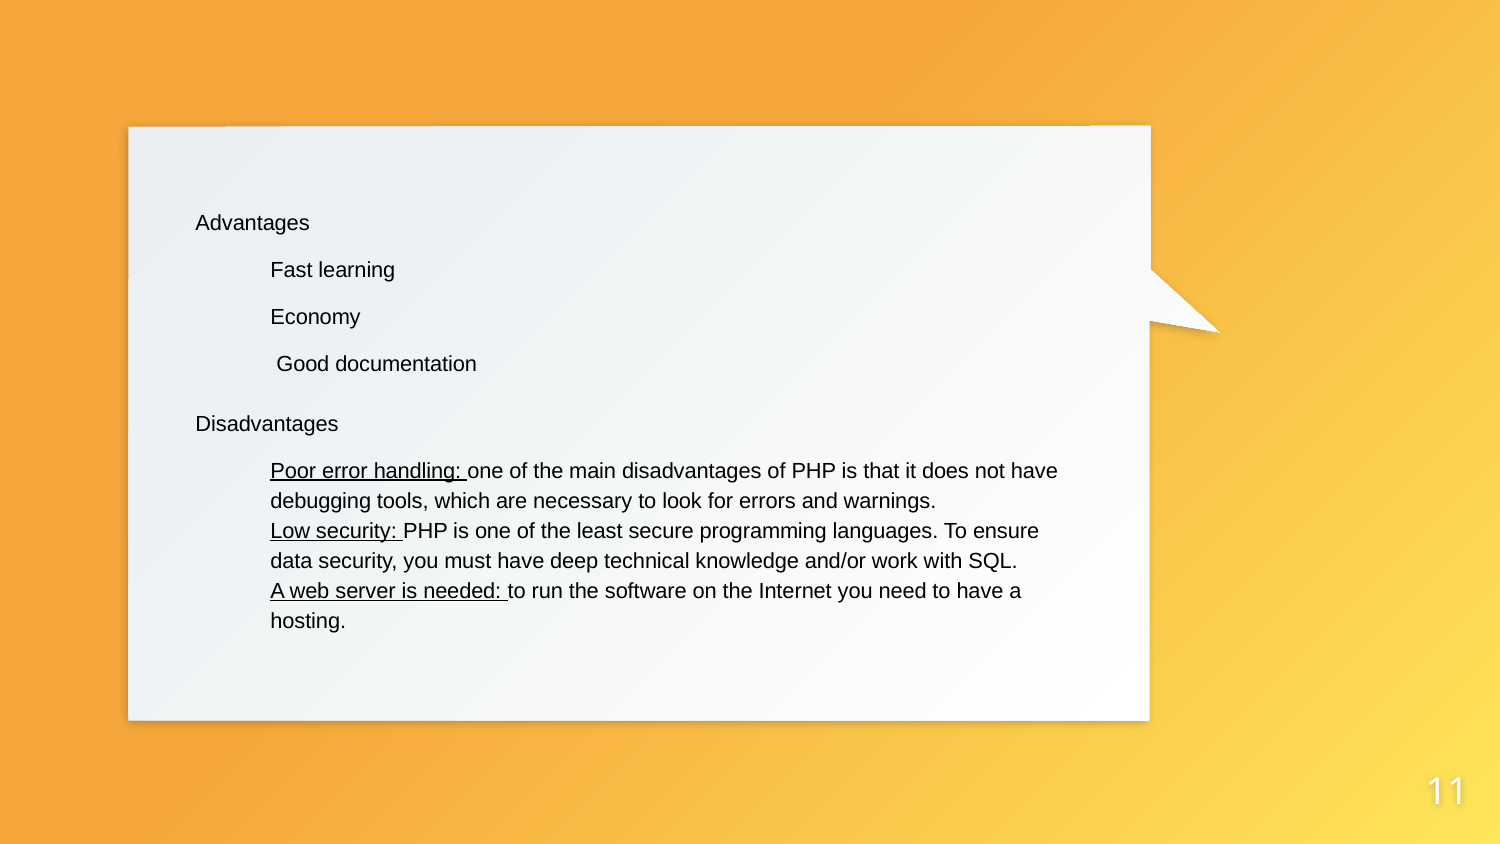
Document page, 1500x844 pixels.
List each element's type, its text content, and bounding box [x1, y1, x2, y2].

slide_number 11 [1378, 761, 1469, 814]
list Advantages Fast learning Economy Good documentation Disadvantages Poor error handling: one of the main disadvantages of PHP is that it does not have debugging tools, which are necessary to look for errors and warnings. Low security: PHP is one of the least secure programming languages. To ensure data security, you must have deep technical knowledge and/or work with SQL. A web server is needed: to run the software on the Internet you need to have a hosting. [189, 205, 1060, 640]
